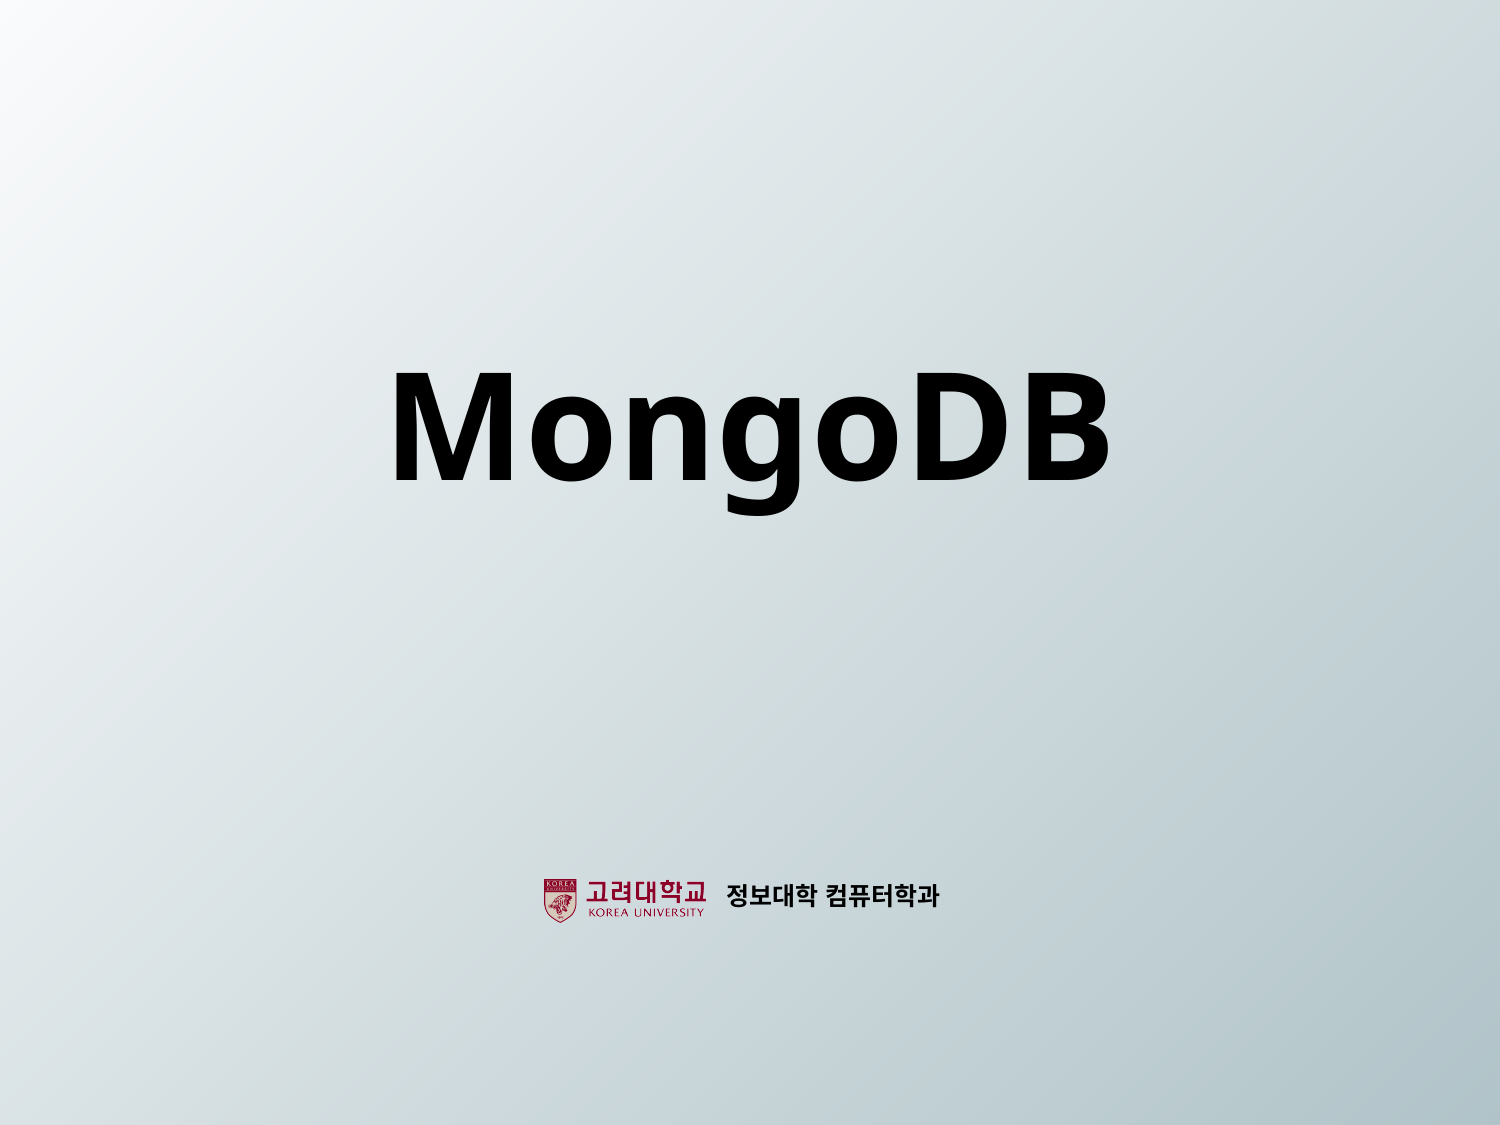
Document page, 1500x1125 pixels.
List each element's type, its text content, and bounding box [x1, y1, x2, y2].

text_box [544, 872, 969, 923]
title MongoDB [241, 319, 1259, 522]
